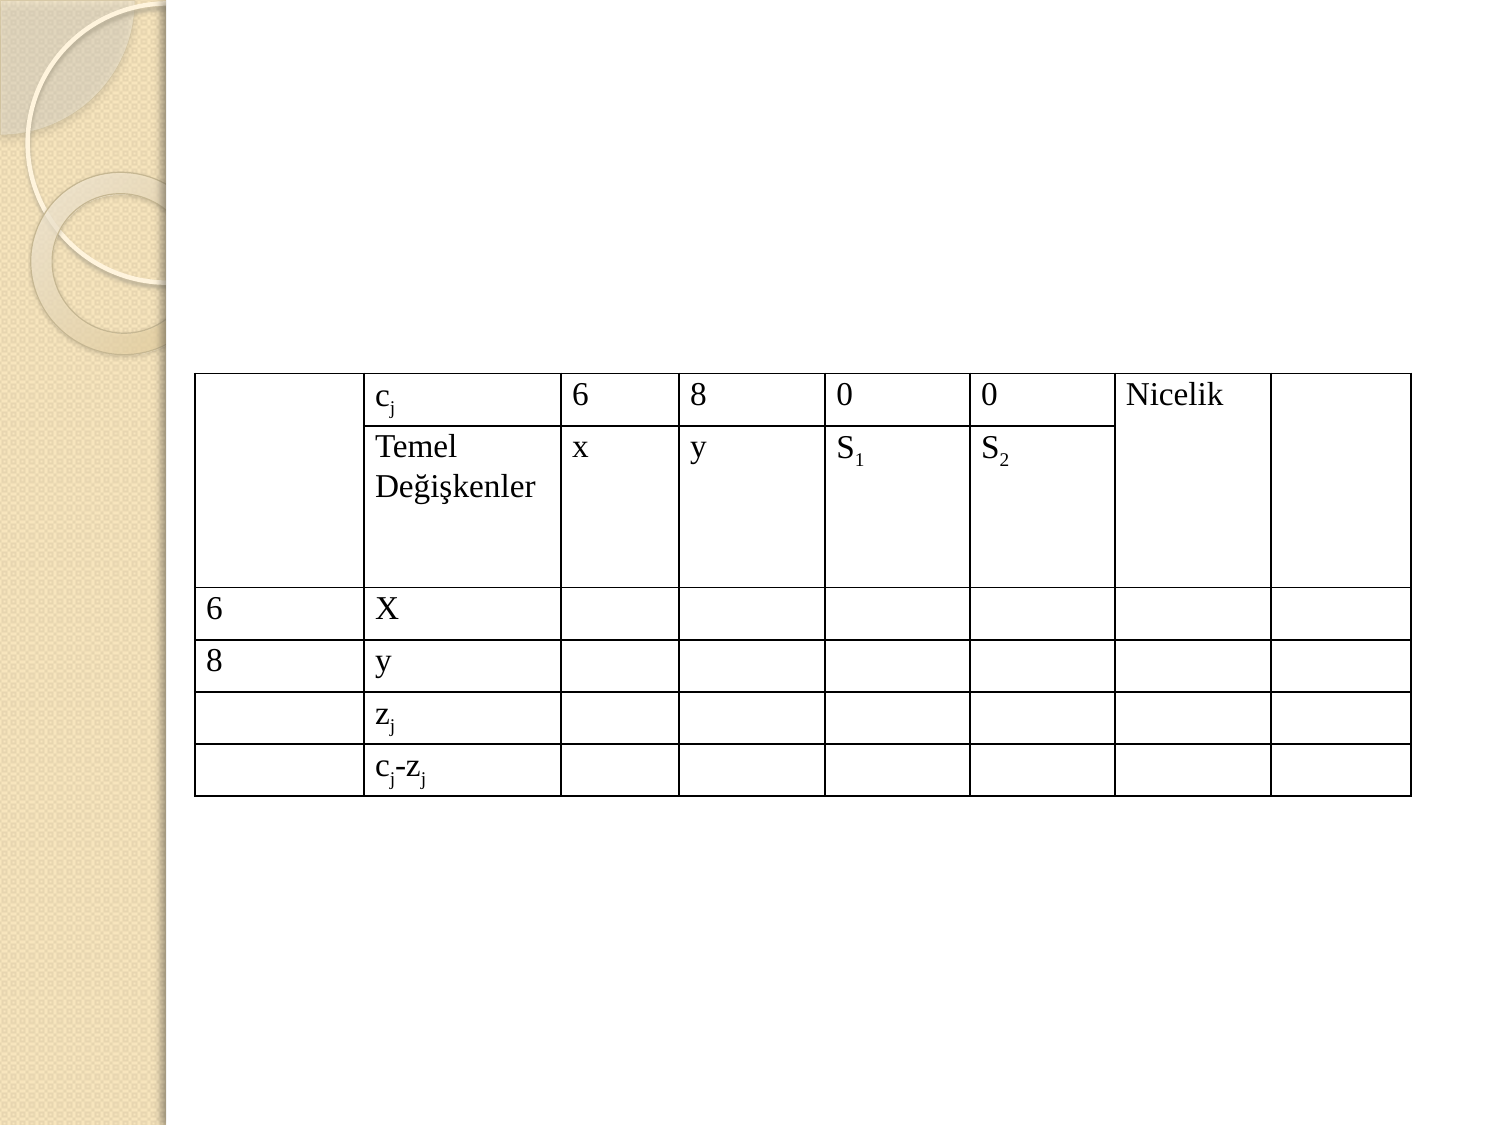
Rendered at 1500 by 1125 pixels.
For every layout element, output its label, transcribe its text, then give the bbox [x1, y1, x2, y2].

table_header 0 [826, 374, 969, 425]
table_header cj [365, 374, 560, 425]
table_cell [196, 693, 363, 743]
table_cell [562, 588, 678, 639]
table_cell [562, 745, 678, 795]
table_cell [1116, 641, 1270, 691]
table_cell [680, 588, 824, 639]
table_cell S2 [971, 427, 1114, 587]
table_cell [680, 641, 824, 691]
table_cell y [365, 641, 560, 691]
table_cell [680, 693, 824, 743]
table_cell [1272, 745, 1410, 795]
table_cell [1116, 693, 1270, 743]
table_cell [1272, 588, 1410, 639]
table_header [1272, 374, 1410, 587]
table_cell 8 [196, 641, 363, 691]
table_cell 6 [196, 588, 363, 639]
table_cell [680, 745, 824, 795]
table_cell zj [365, 693, 560, 743]
table_header 6 [562, 374, 678, 425]
table_cell [971, 693, 1114, 743]
table_cell [971, 641, 1114, 691]
table_cell [826, 693, 969, 743]
table_header 8 [680, 374, 824, 425]
table_cell [826, 588, 969, 639]
table_cell [196, 745, 363, 795]
table_cell [562, 641, 678, 691]
table_cell X [365, 588, 560, 639]
table_header 0 [971, 374, 1114, 425]
table_cell x [562, 427, 678, 587]
table_cell [826, 641, 969, 691]
table_cell [1272, 641, 1410, 691]
table_cell Temel Değişkenler [365, 427, 560, 587]
table_cell cj-zj [365, 745, 560, 795]
table_cell [1116, 745, 1270, 795]
table_header [196, 374, 363, 587]
table_header Nicelik [1116, 374, 1270, 587]
table_cell S1 [826, 427, 969, 587]
table_cell [1116, 588, 1270, 639]
table_cell [1272, 693, 1410, 743]
table_cell [971, 588, 1114, 639]
table_cell [562, 693, 678, 743]
table_cell y [680, 427, 824, 587]
table_cell [971, 745, 1114, 795]
table_cell [826, 745, 969, 795]
